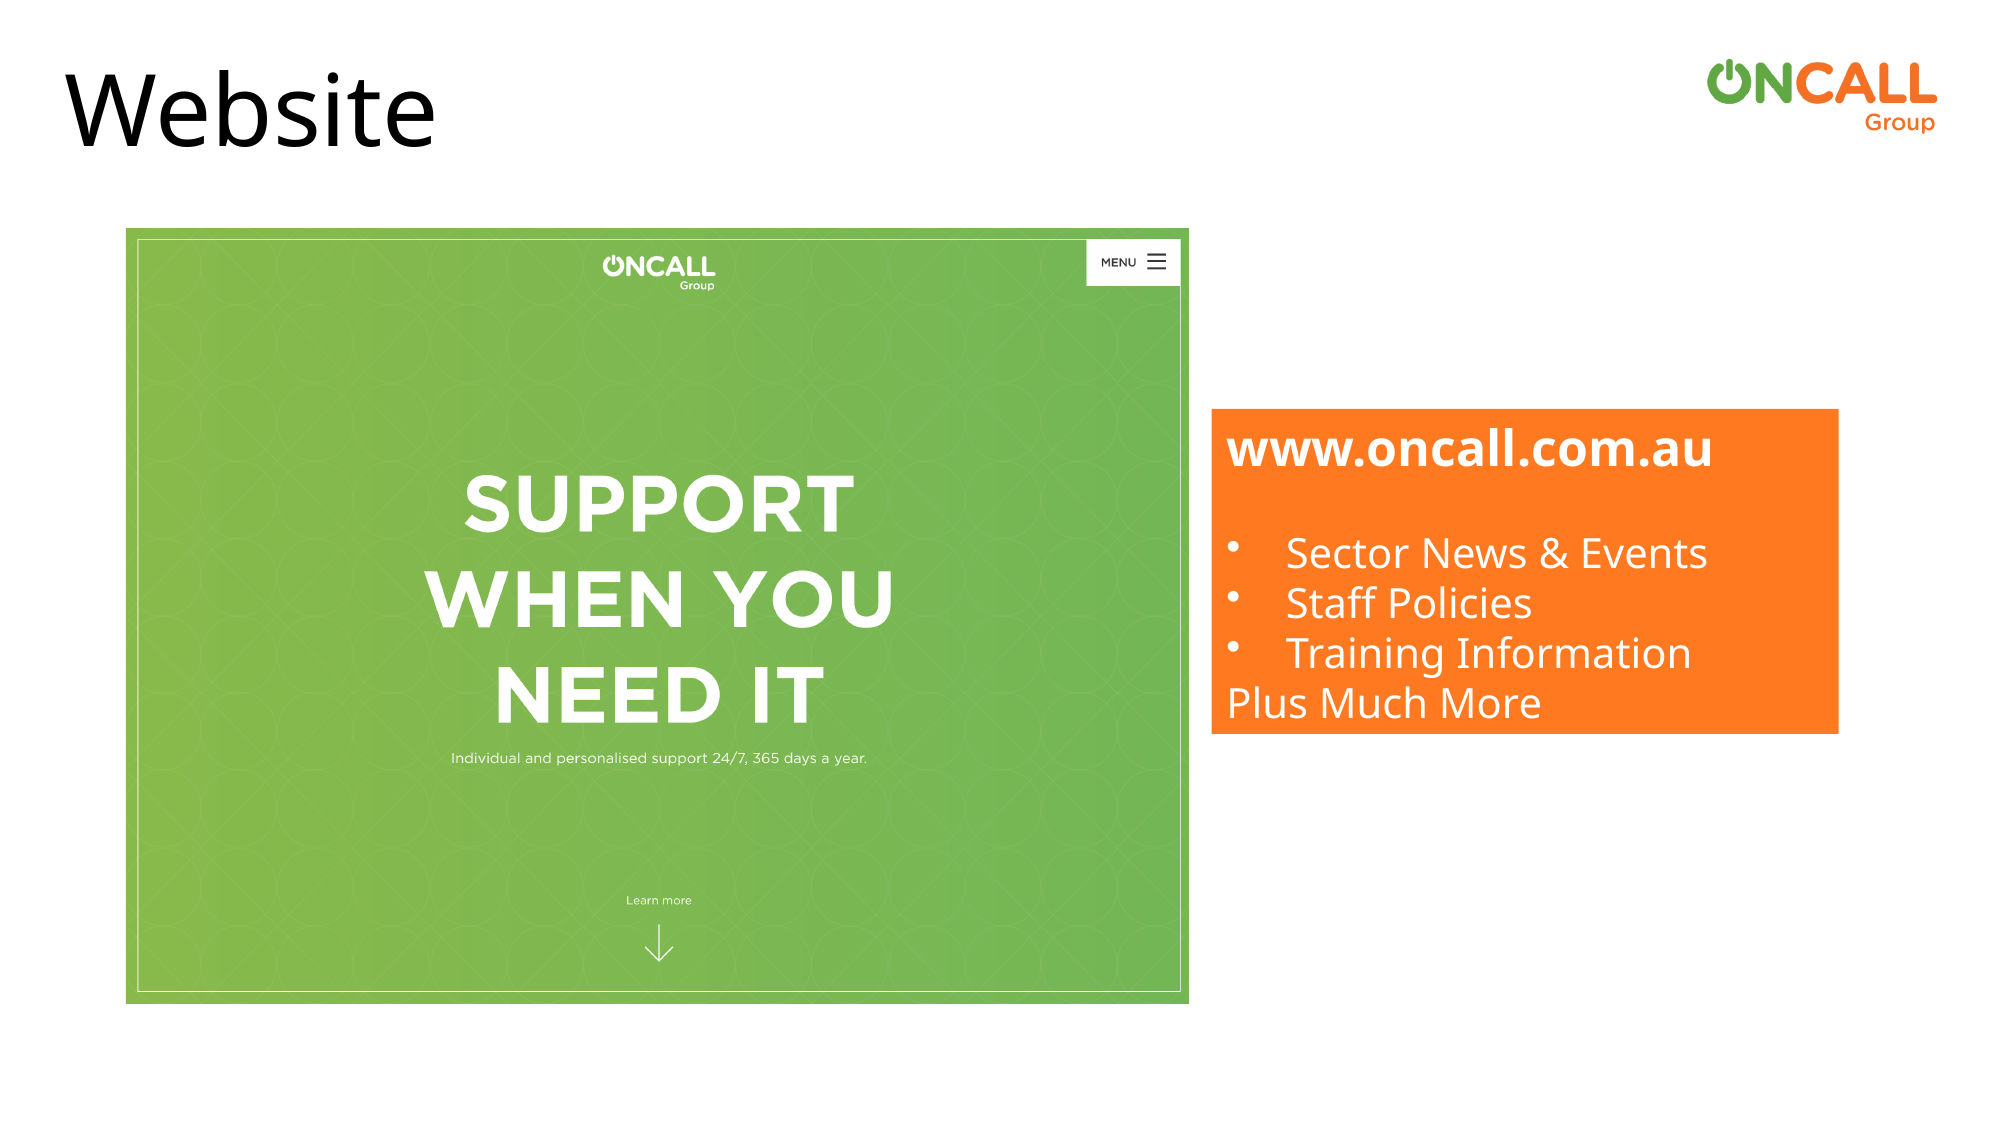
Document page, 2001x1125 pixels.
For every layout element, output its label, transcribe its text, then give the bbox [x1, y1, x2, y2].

text_box www.oncall.com.au Sector News & Events Staff Policies Training Information Plus Much More [1211, 408, 1839, 734]
picture [125, 228, 1190, 1004]
title Website [49, 30, 1951, 183]
